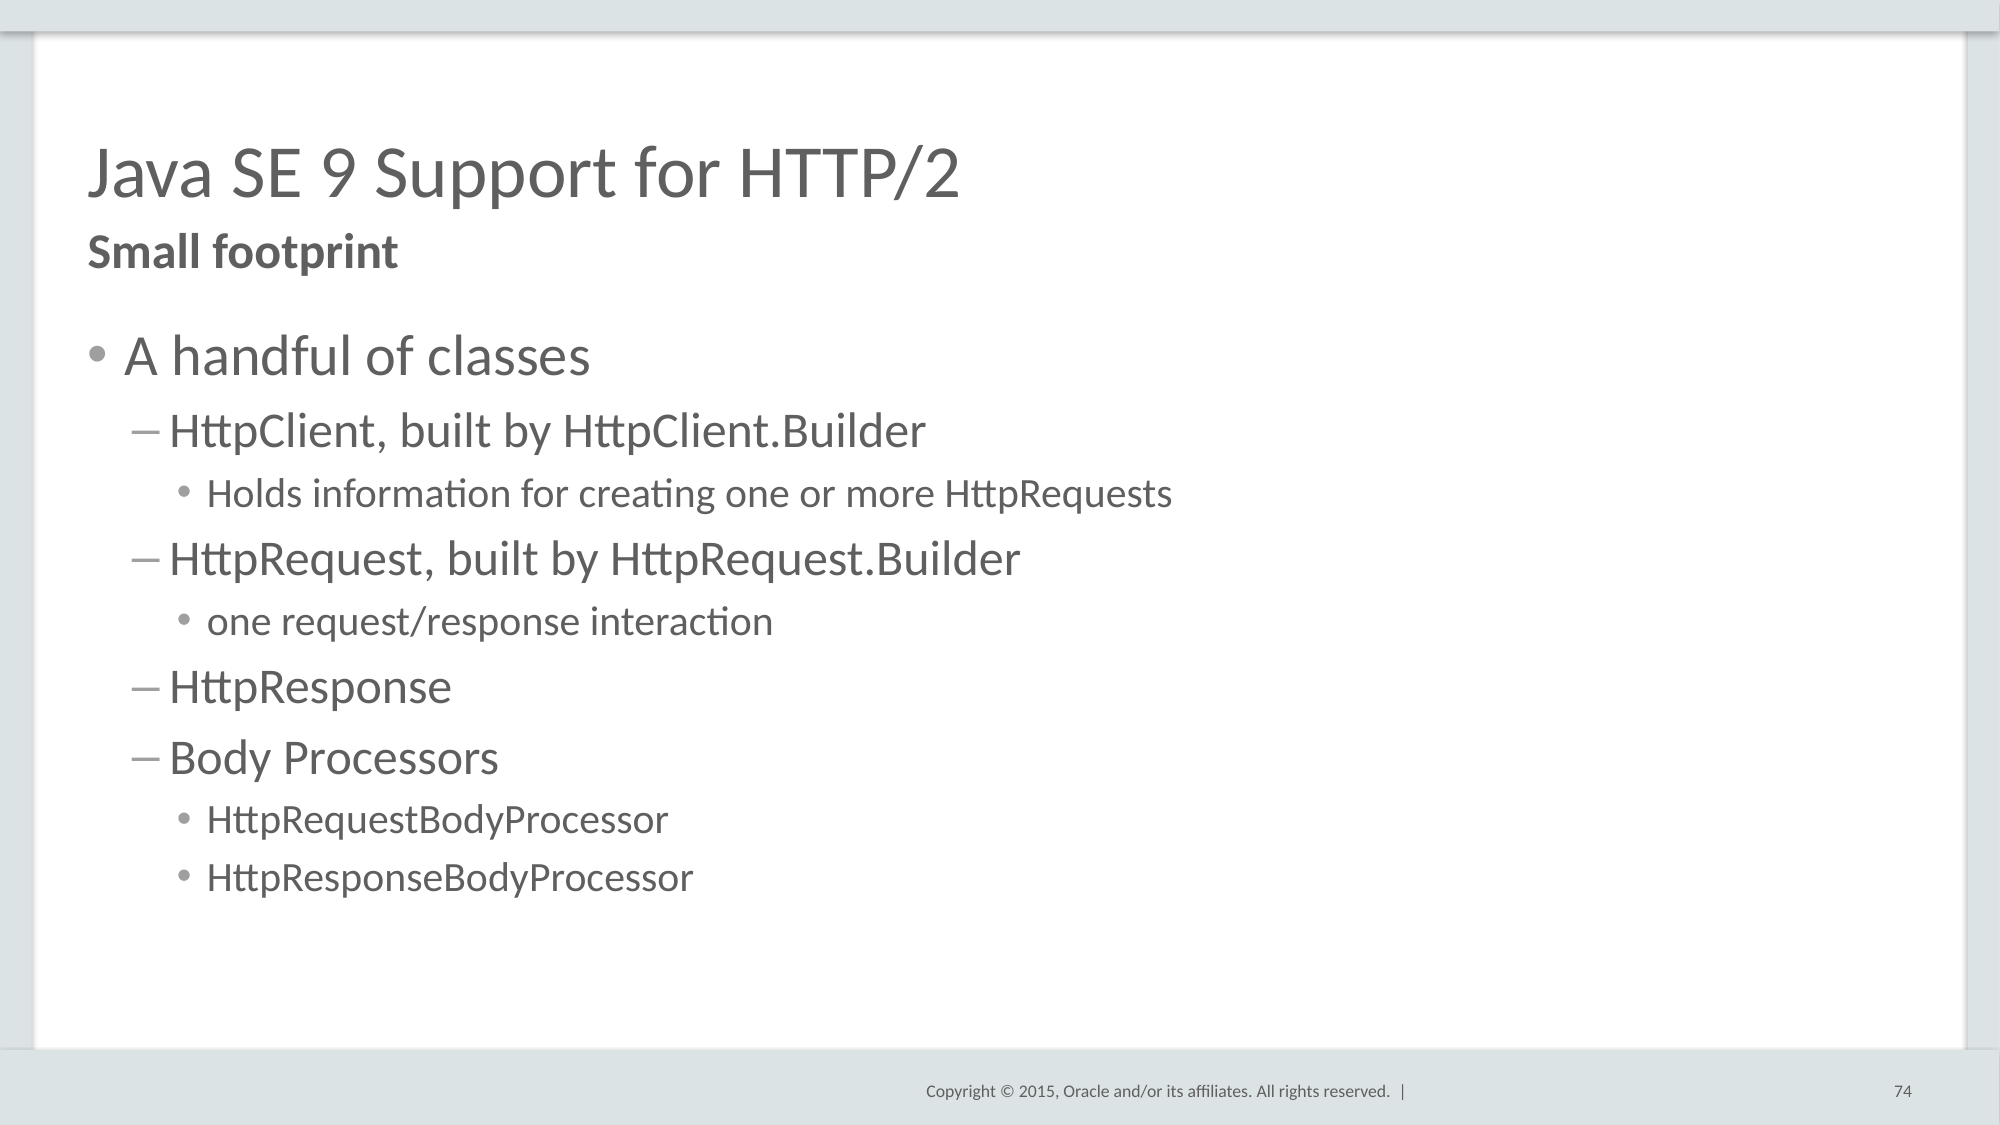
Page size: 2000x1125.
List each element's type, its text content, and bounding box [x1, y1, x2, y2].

list Small footprint [87, 225, 1913, 282]
title Java SE 9 Support for HTTP/2 [87, 66, 1913, 213]
slide_number 74 [1849, 1075, 1913, 1106]
list A handful of classes HttpClient, built by HttpClient.Builder Holds information for creating one or more HttpRequests HttpRequest, built by HttpRequest.Builder one request/response interaction HttpResponse Body Processors HttpRequestBodyProcessor HttpResponseBodyProcessor [87, 324, 1913, 975]
